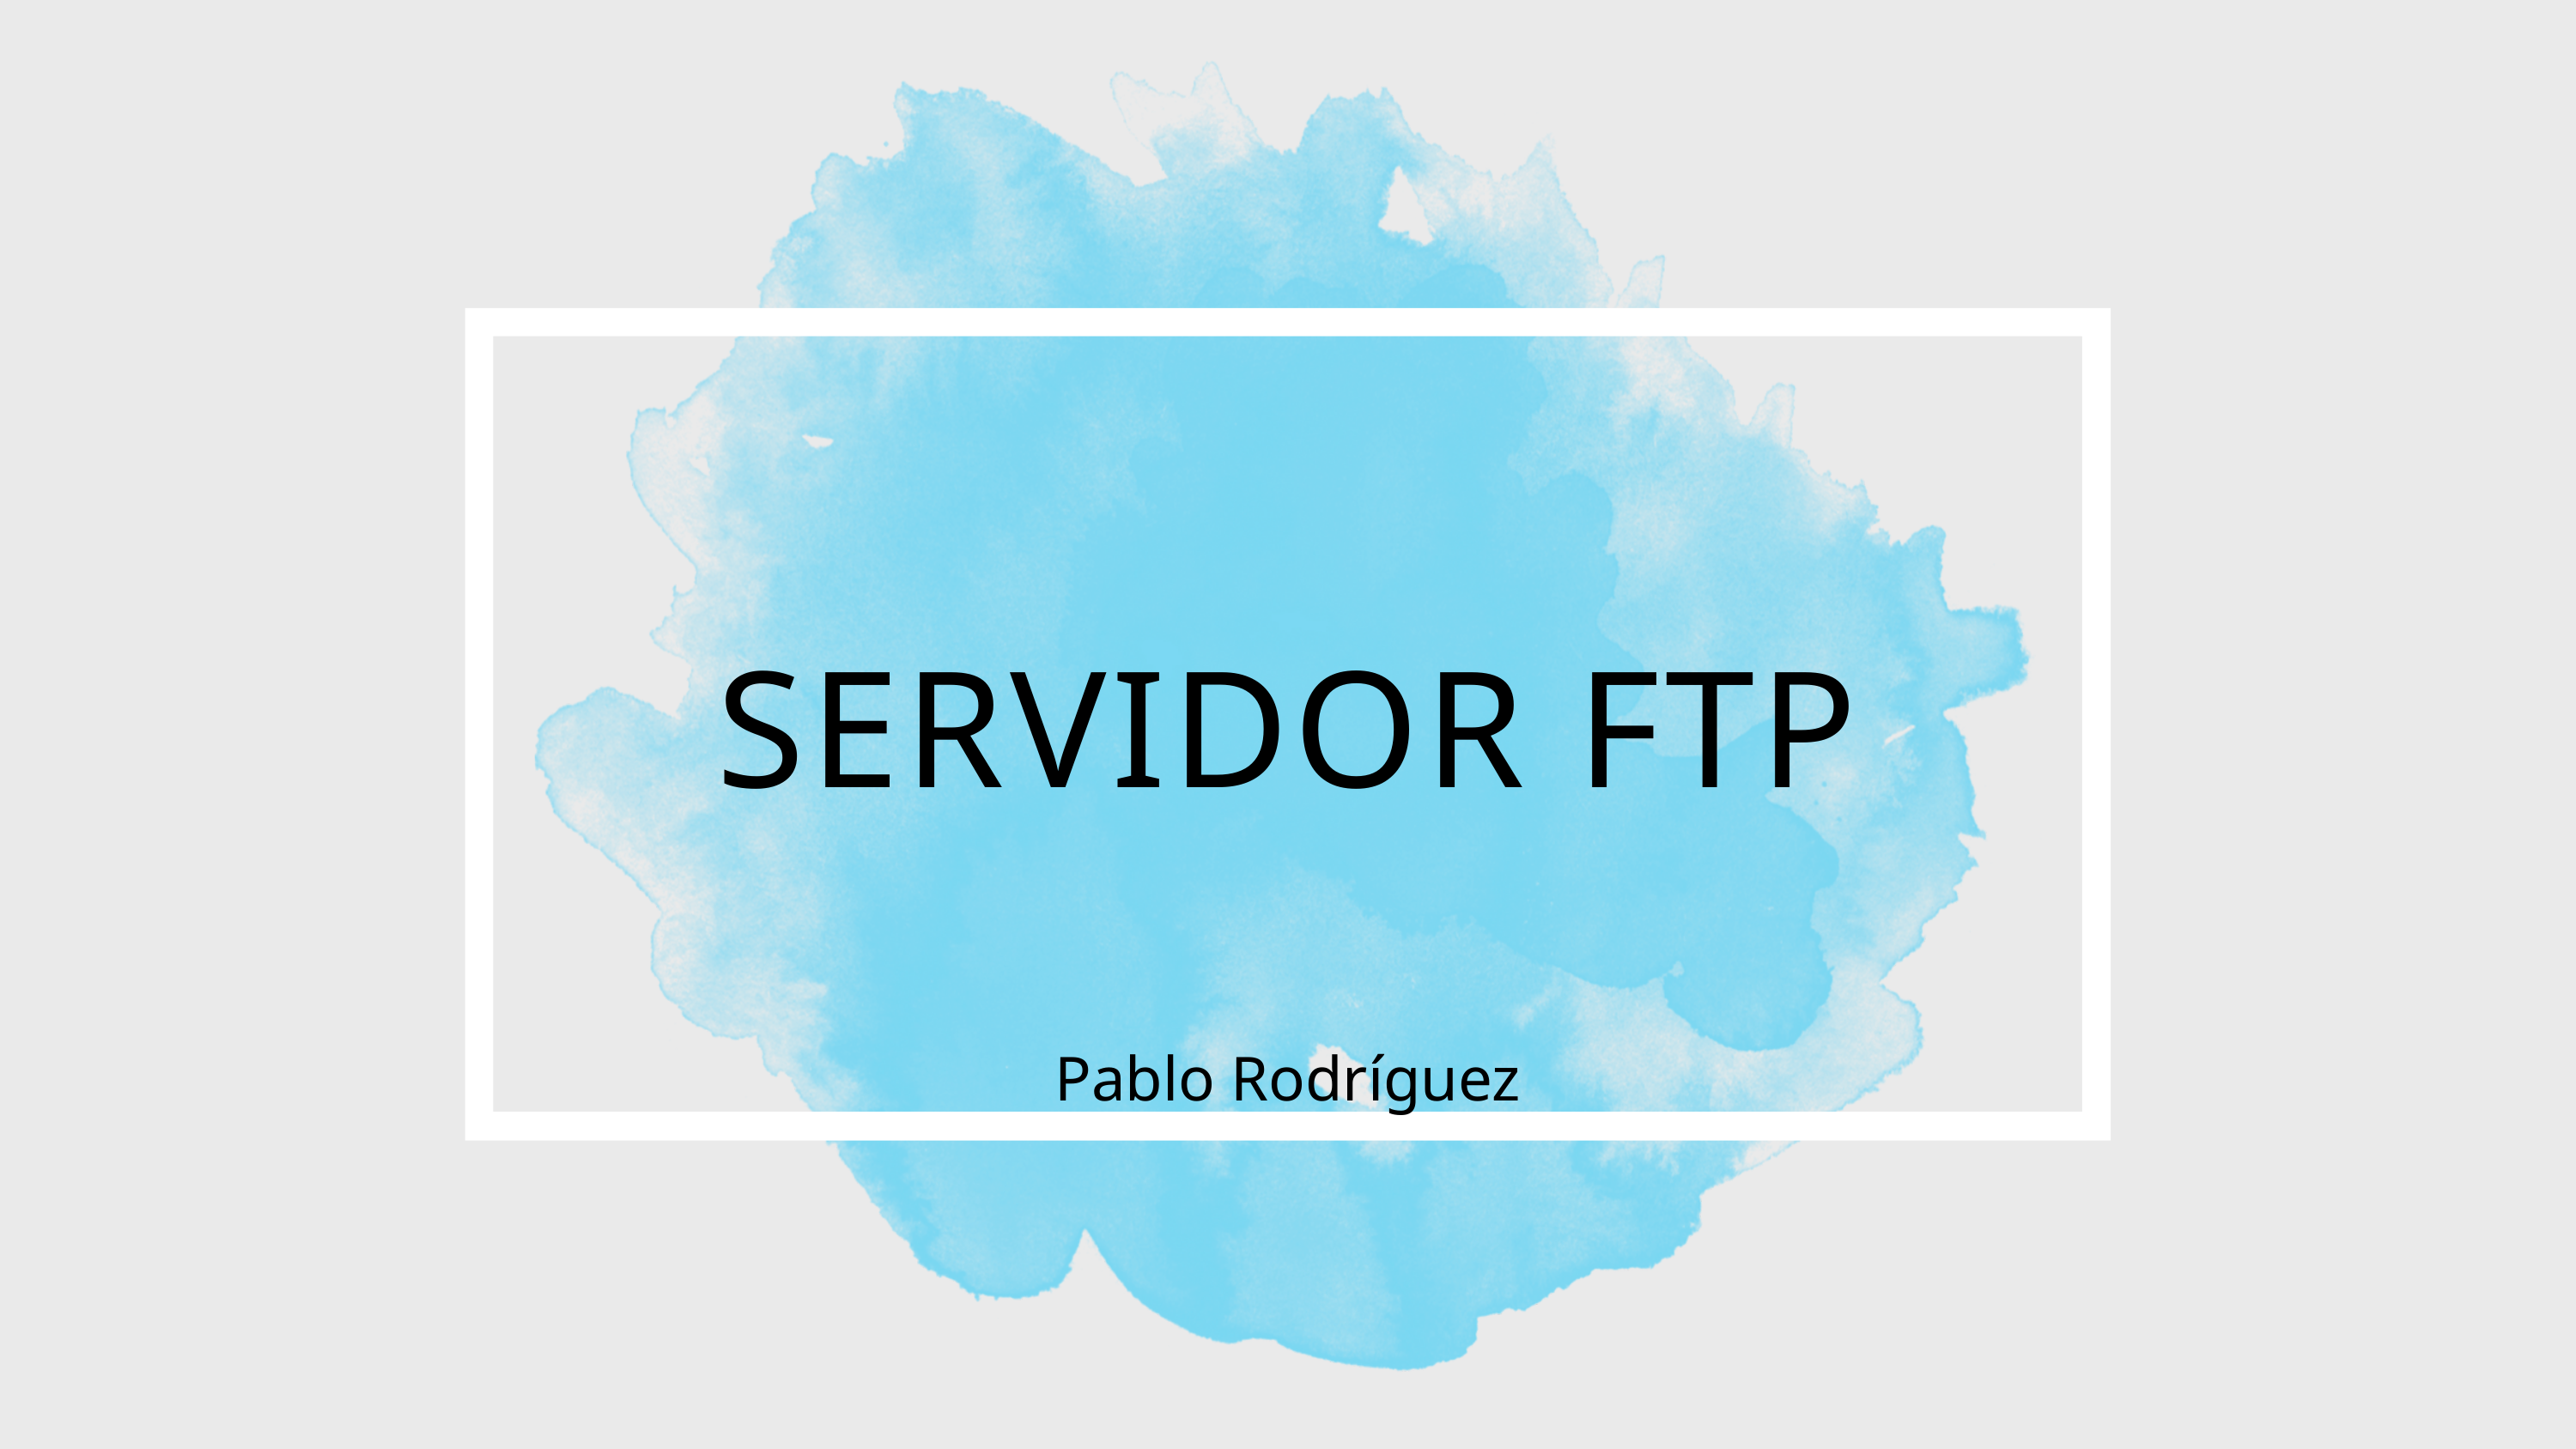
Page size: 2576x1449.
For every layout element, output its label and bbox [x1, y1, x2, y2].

text_box [465, 307, 2111, 1141]
text_box [534, 60, 2042, 306]
text_box [534, 1148, 2042, 1388]
